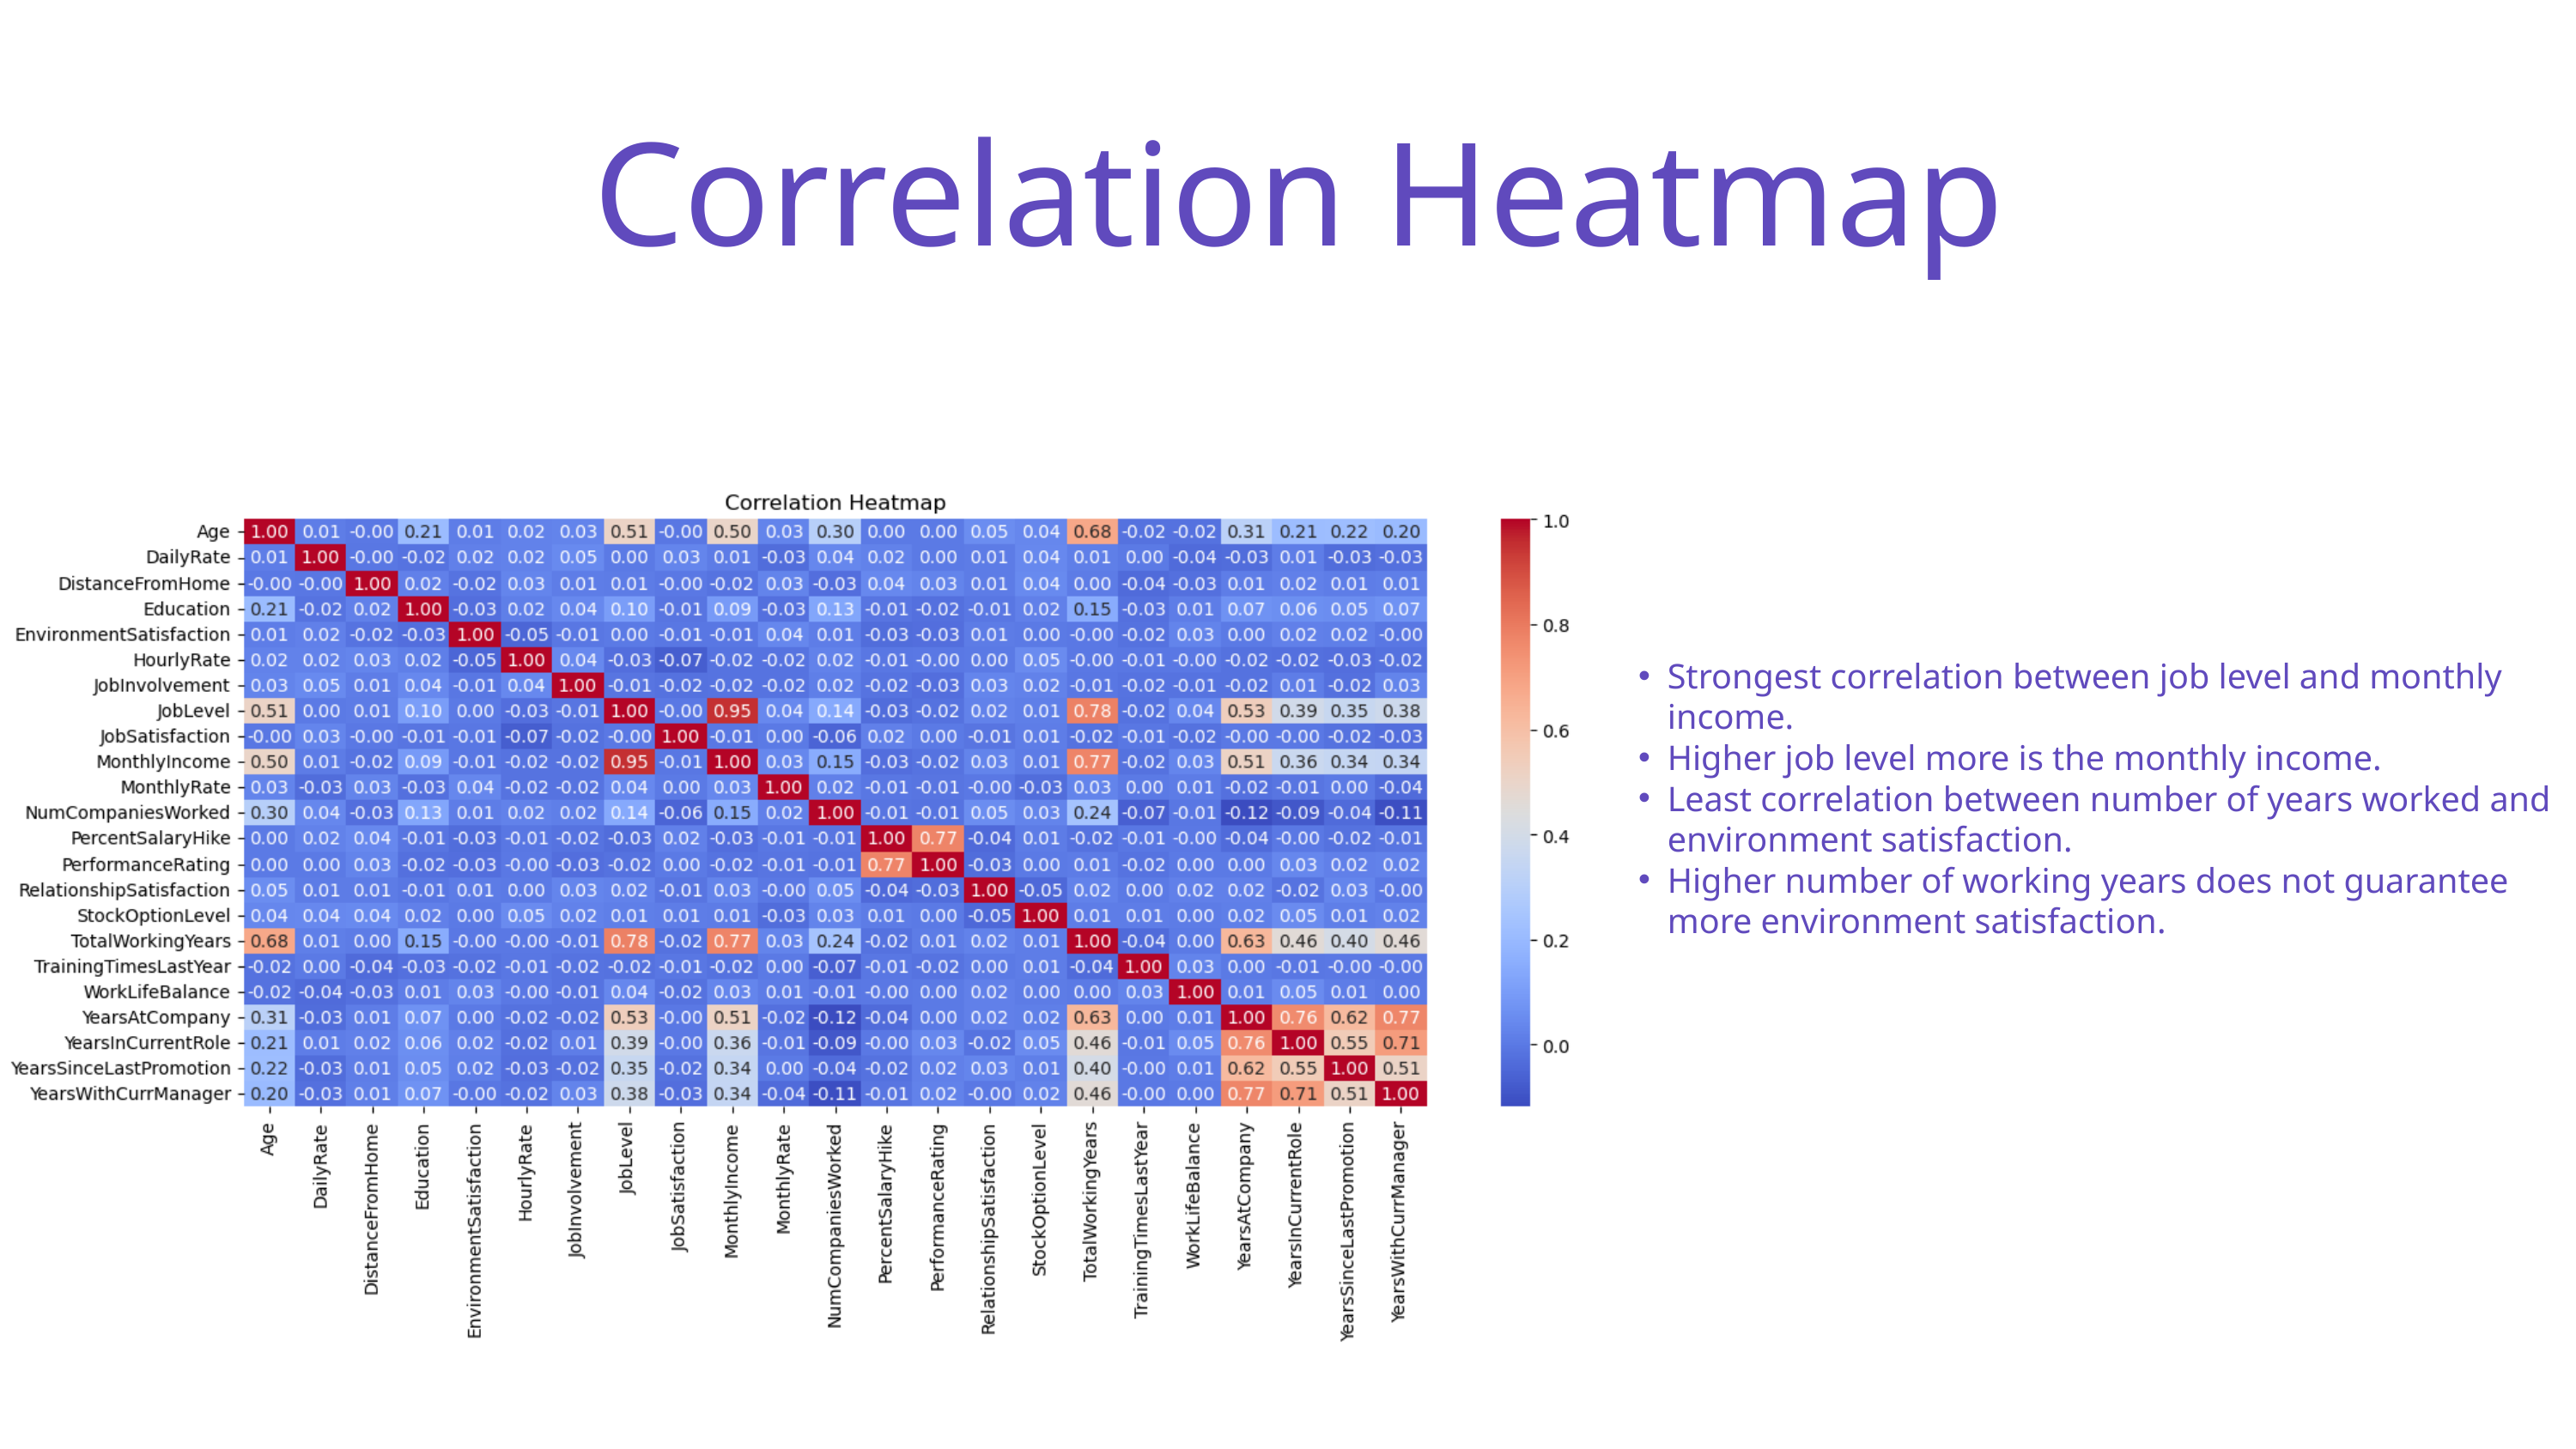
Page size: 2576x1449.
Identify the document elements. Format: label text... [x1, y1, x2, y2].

text_box [0, 483, 1583, 1352]
text_box Correlation Heatmap [167, 102, 2432, 275]
text_box Strongest correlation between job level and monthly income. Higher job level more is the monthly income. Least correlation between number of years worked and environment satisfaction. Higher number of working years does not guarantee more environment satisfaction. [1609, 654, 2576, 941]
